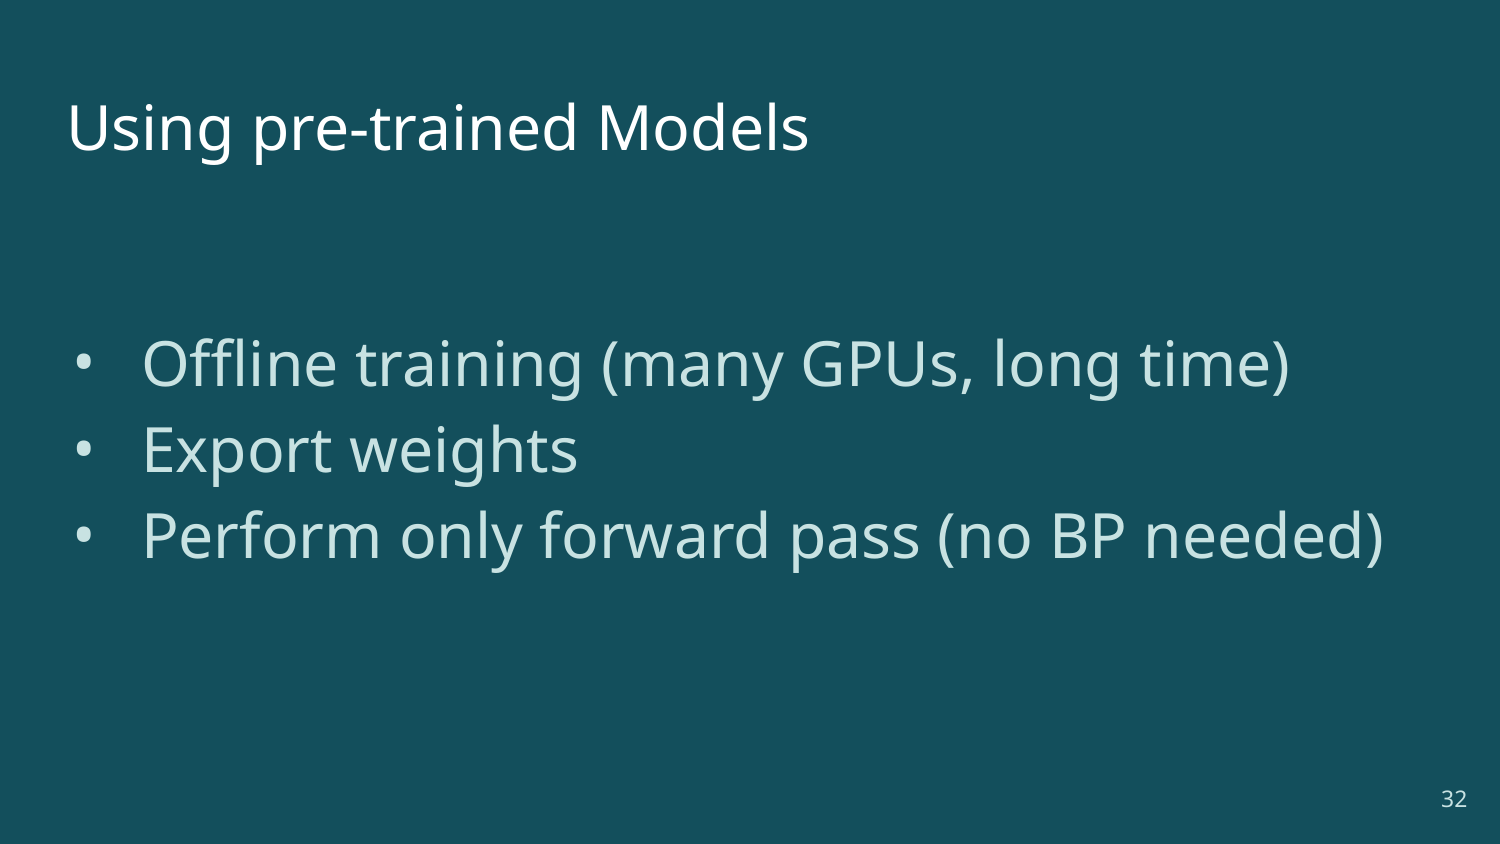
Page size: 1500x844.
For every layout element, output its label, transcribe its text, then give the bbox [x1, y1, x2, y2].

slide_number ‹#› [1392, 767, 1483, 833]
list Offline training (many GPUs, long time) Export weights Perform only forward pass (no BP needed) [51, 189, 1449, 750]
title Using pre-trained Models [51, 72, 1449, 167]
